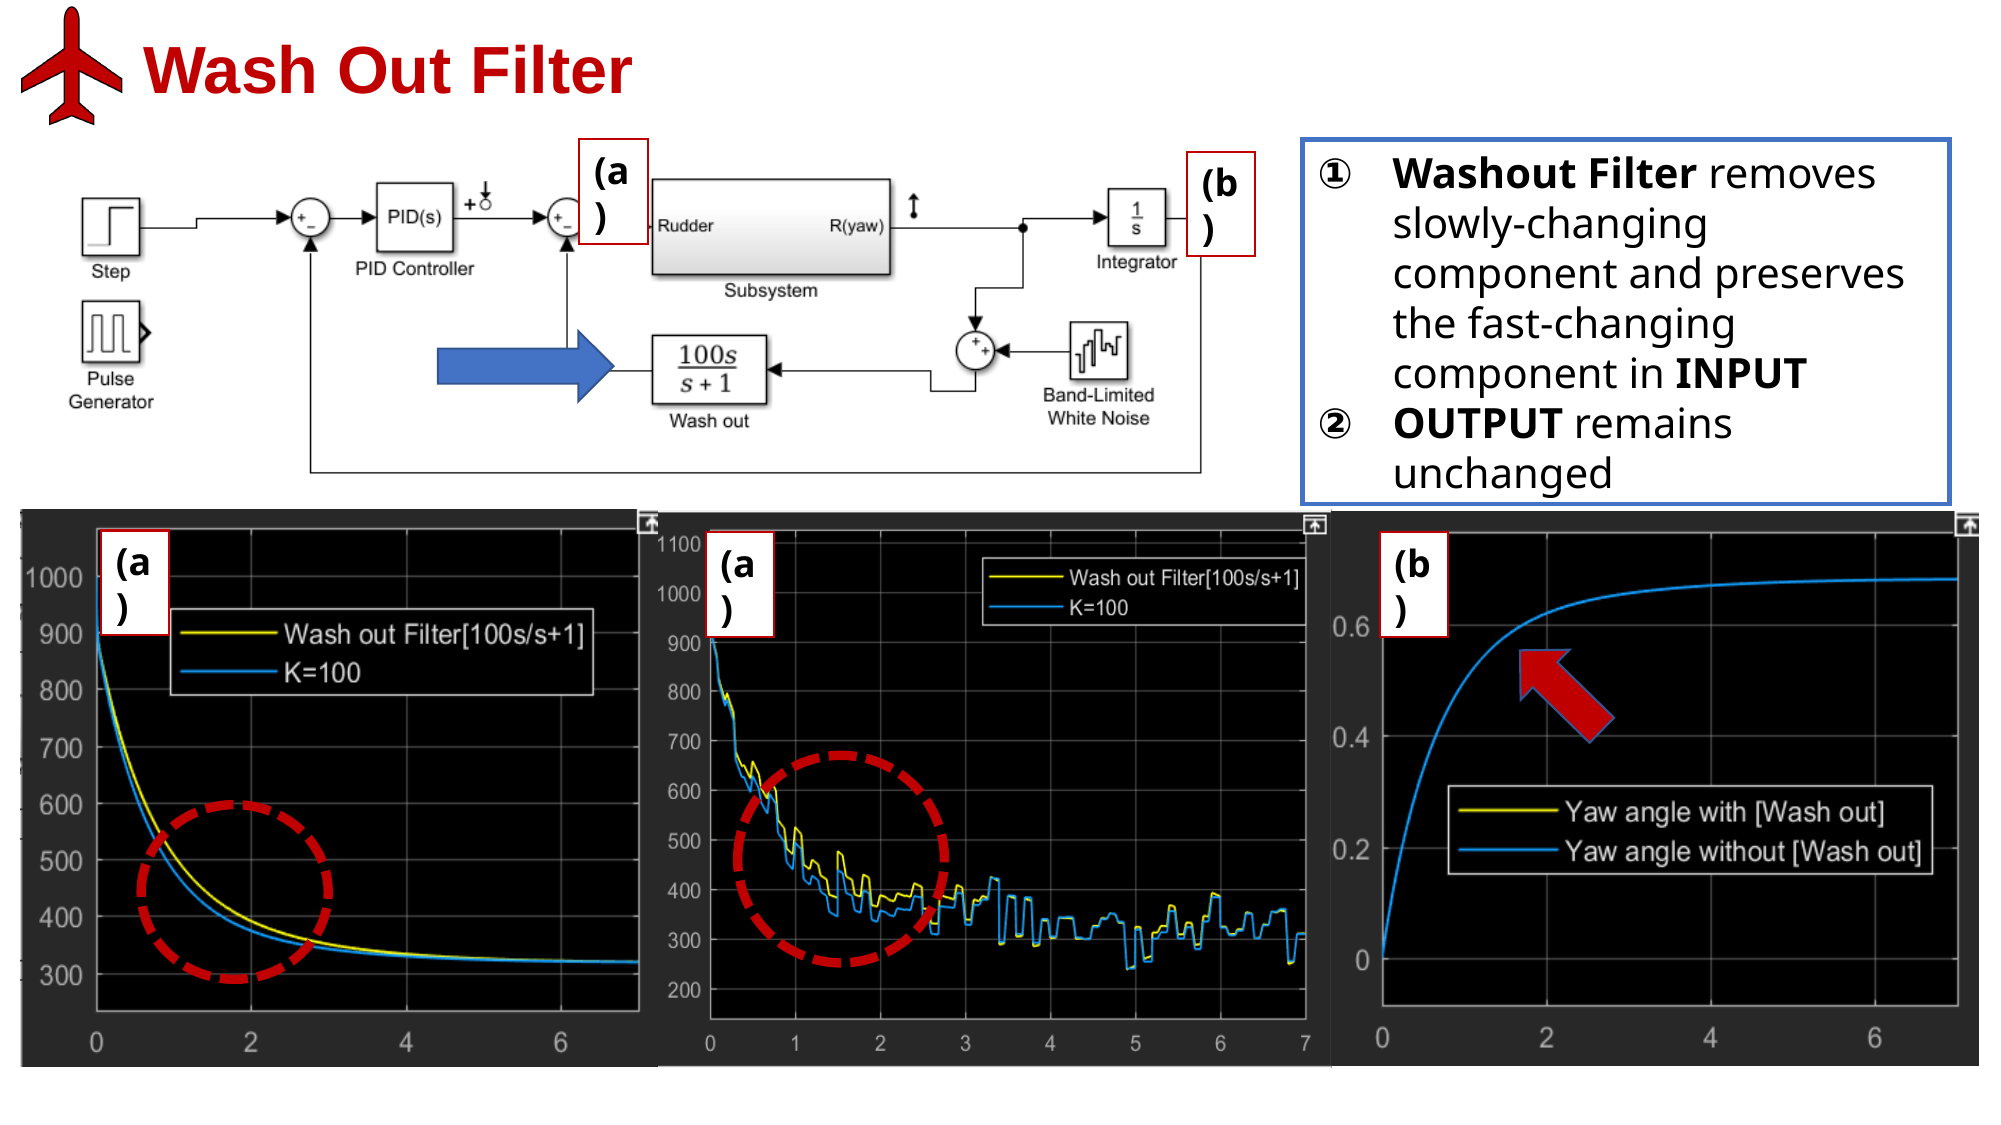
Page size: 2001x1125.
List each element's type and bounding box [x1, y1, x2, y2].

text_box [20, 509, 1980, 1068]
text_box [1, 0, 641, 136]
text_box [40, 127, 1950, 490]
